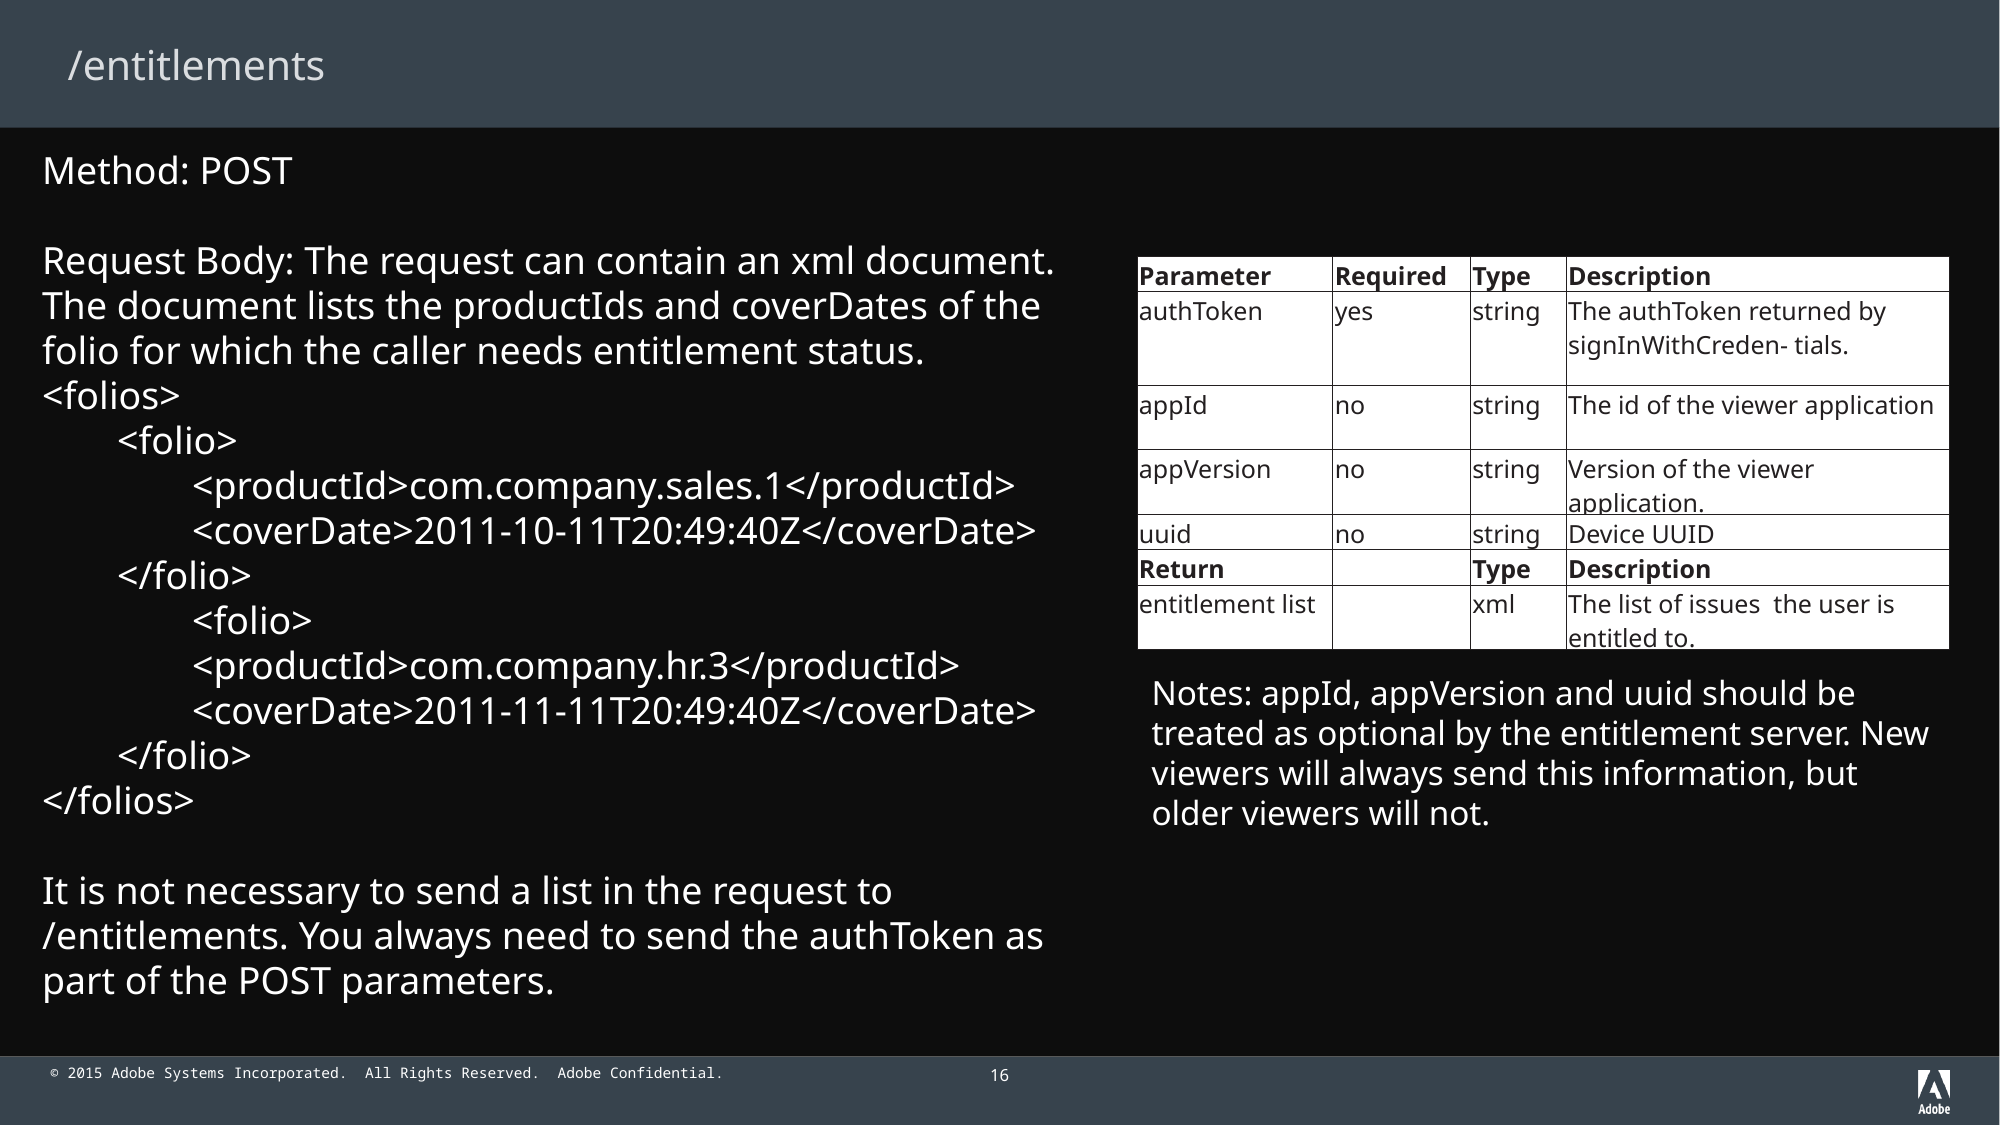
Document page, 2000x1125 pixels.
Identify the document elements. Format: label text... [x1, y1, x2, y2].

table_cell The list of issues the user is entitled to. [1567, 586, 1949, 649]
table_cell [1333, 586, 1470, 649]
table_cell Description [1567, 550, 1949, 585]
table_cell yes [1333, 292, 1470, 385]
table_header Type [1471, 257, 1566, 291]
table_header Required [1333, 257, 1470, 291]
table_cell string [1471, 515, 1566, 549]
table_cell appVersion [1138, 450, 1332, 514]
table_cell Device UUID [1567, 515, 1949, 549]
table_cell Return [1138, 550, 1332, 585]
table_cell xml [1471, 586, 1566, 649]
table_header Description [1567, 257, 1949, 291]
table_cell no [1333, 450, 1470, 514]
table_cell appId [1138, 386, 1332, 449]
table_cell Version of the viewer application. [1567, 450, 1949, 514]
table_header Parameter [1138, 257, 1332, 291]
slide_number 16 [916, 1062, 1083, 1091]
text_box Notes: appId, appVersion and uuid should be treated as optional by the entitlement server. New viewers will always send this information, but older viewers will not. [1136, 664, 1950, 840]
table_cell The id of the viewer application [1567, 386, 1949, 449]
table_cell authToken [1138, 292, 1332, 385]
table_cell no [1333, 515, 1470, 549]
picture [1918, 1070, 1950, 1114]
table_cell [1333, 550, 1470, 585]
table_cell entitlement list [1138, 586, 1332, 649]
table_cell The authToken returned by signInWithCreden- tials. [1567, 292, 1949, 385]
text_box Method: POST Request Body: The request can contain an xml document. The document lists the productIds and coverDates of the folio for which the caller needs entitlement status. <folios> <folio> <productId>com.company.sales.1</productId> <coverDate>2011-10-11T20:49:40Z</coverDate> </folio> <folio> <productId>com.company.hr.3</productId> <coverDate>2011-11-11T20:49:40Z</coverDate> </folio> </folios> It is not necessary to send a list in the request to /entitlements. You always need to send the authToken as part of the POST parameters. [27, 139, 1083, 1010]
table_cell uuid [1138, 515, 1332, 549]
table_cell no [1333, 386, 1470, 449]
table_cell Type [1471, 550, 1566, 585]
title /entitlements [49, 30, 1950, 98]
table_cell string [1471, 386, 1566, 449]
table_cell string [1471, 450, 1566, 514]
table_cell string [1471, 292, 1566, 385]
